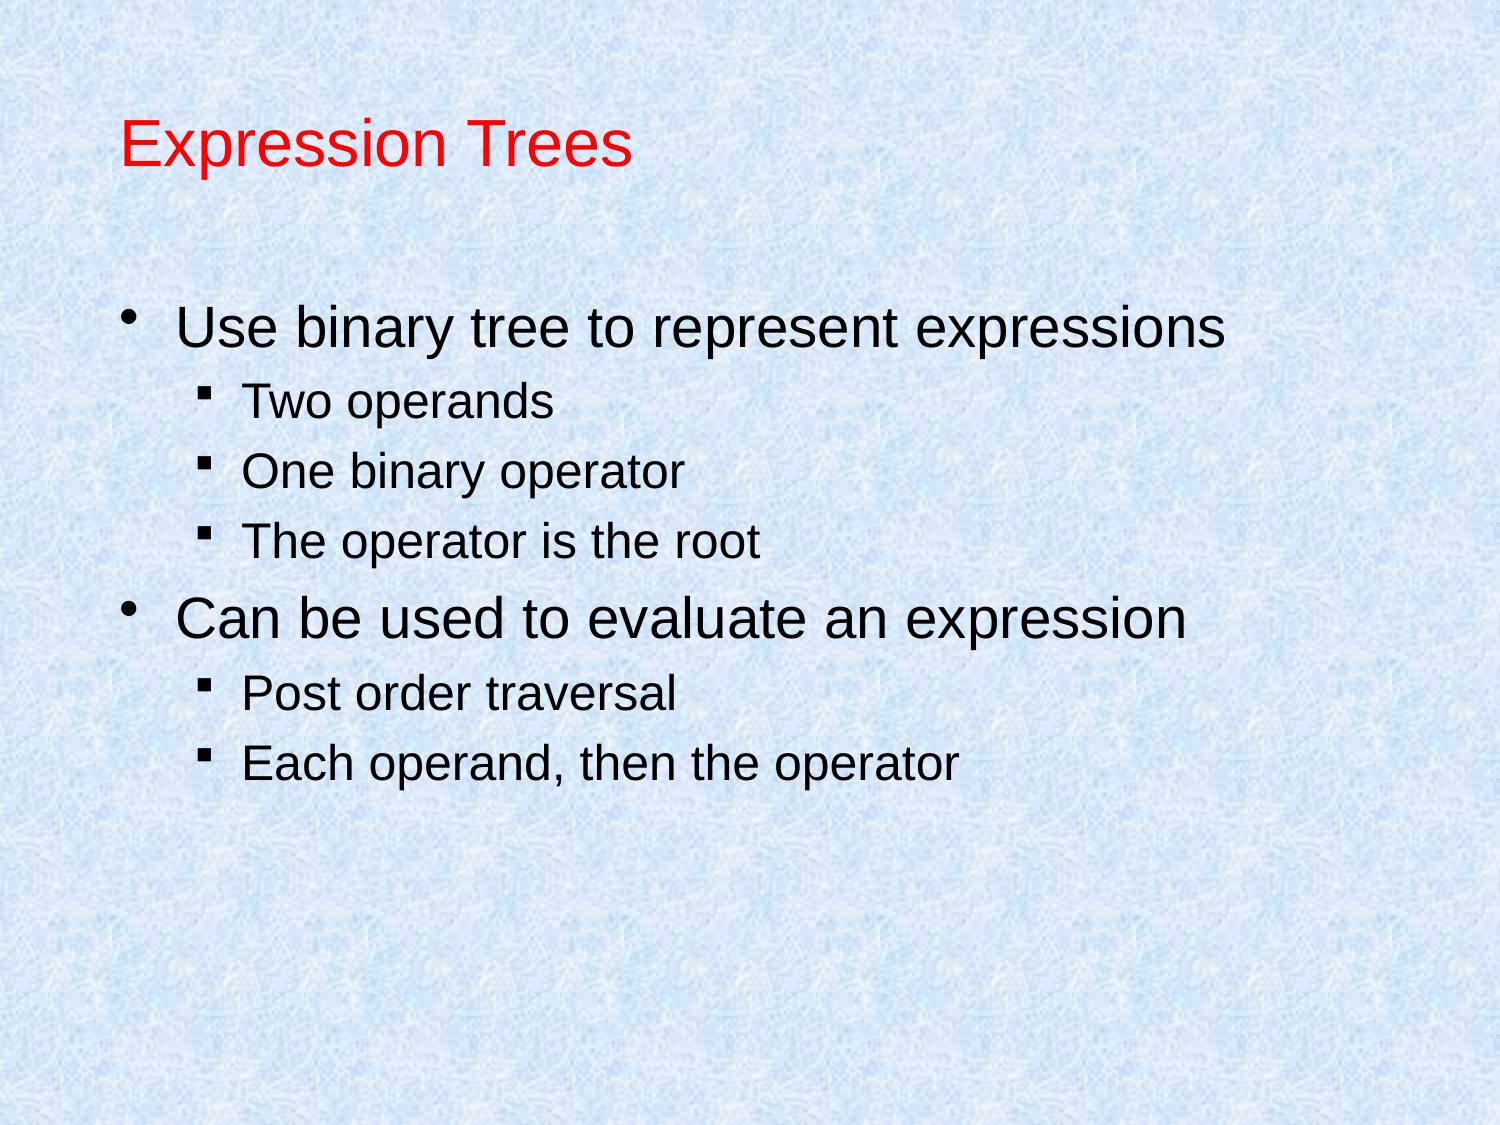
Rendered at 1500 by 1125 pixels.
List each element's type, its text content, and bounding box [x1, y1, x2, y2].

list Use binary tree to represent expressions Two operands One binary operator The operator is the root Can be used to evaluate an expression Post order traversal Each operand, then the operator [104, 281, 1455, 1024]
title Expression Trees [104, 24, 1455, 255]
picture [0, 0, 1500, 1125]
